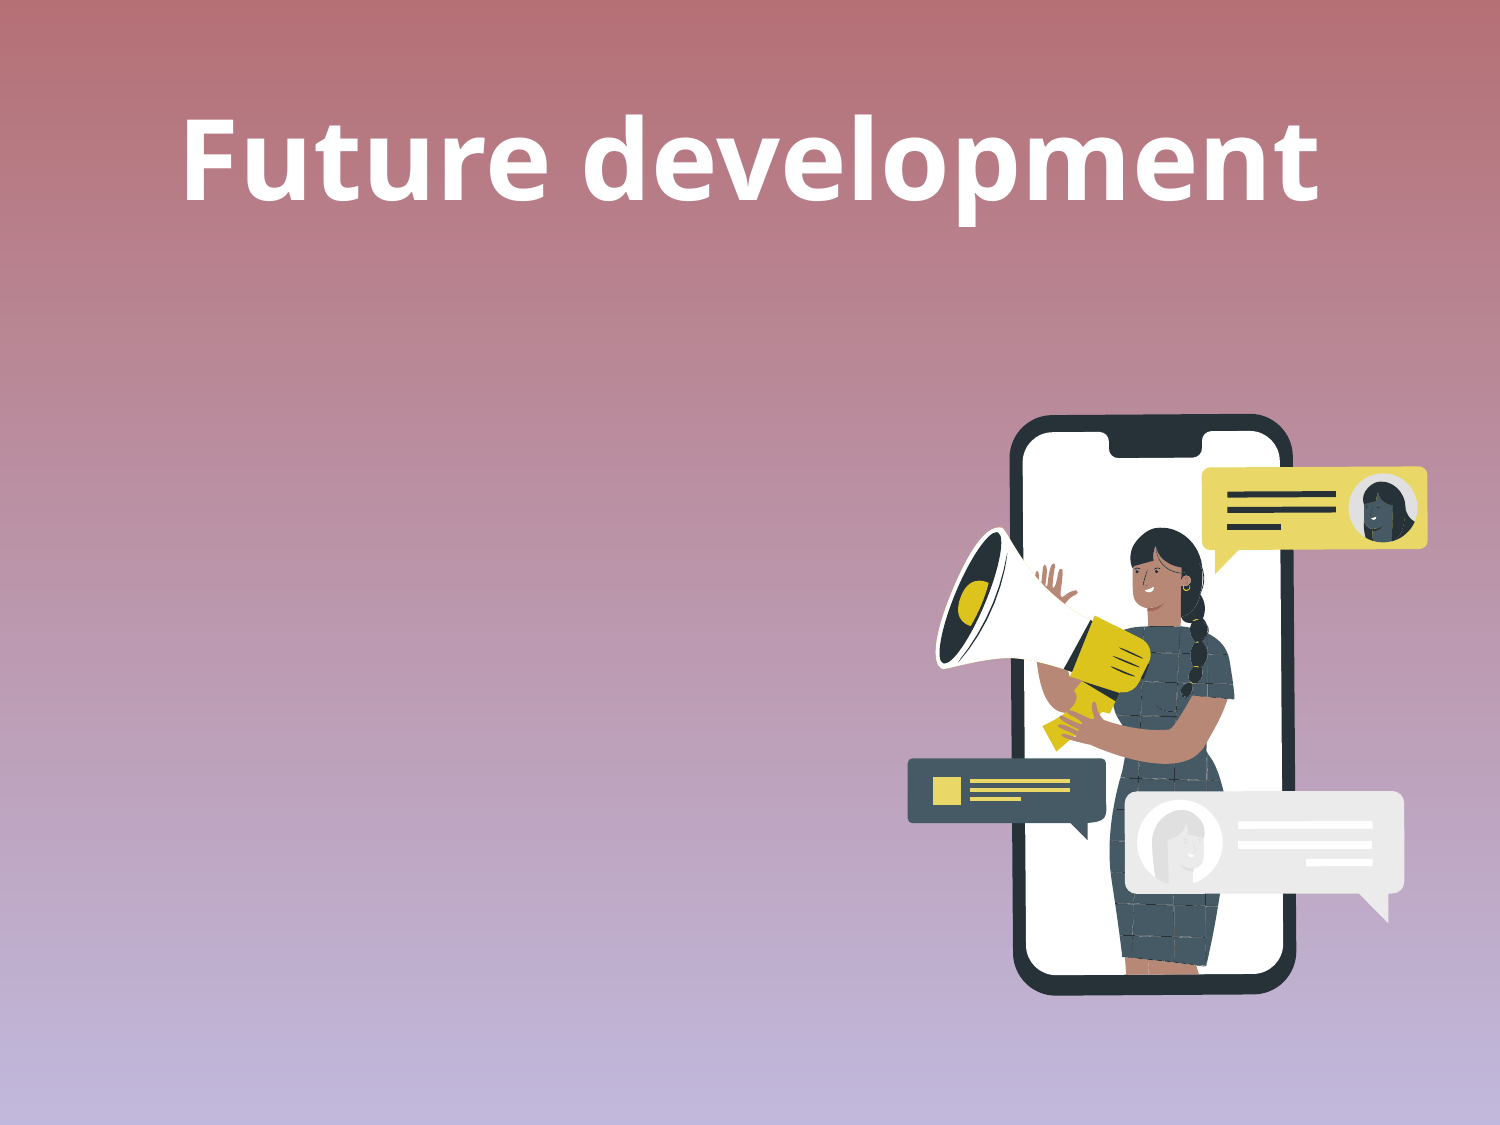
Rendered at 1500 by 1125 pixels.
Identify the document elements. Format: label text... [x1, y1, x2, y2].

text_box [1124, 790, 1405, 924]
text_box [1201, 466, 1428, 575]
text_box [907, 758, 1108, 841]
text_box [925, 527, 1236, 975]
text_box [1009, 932, 1297, 996]
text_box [1009, 413, 1297, 525]
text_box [1241, 582, 1297, 789]
title Future development [51, 72, 1449, 198]
